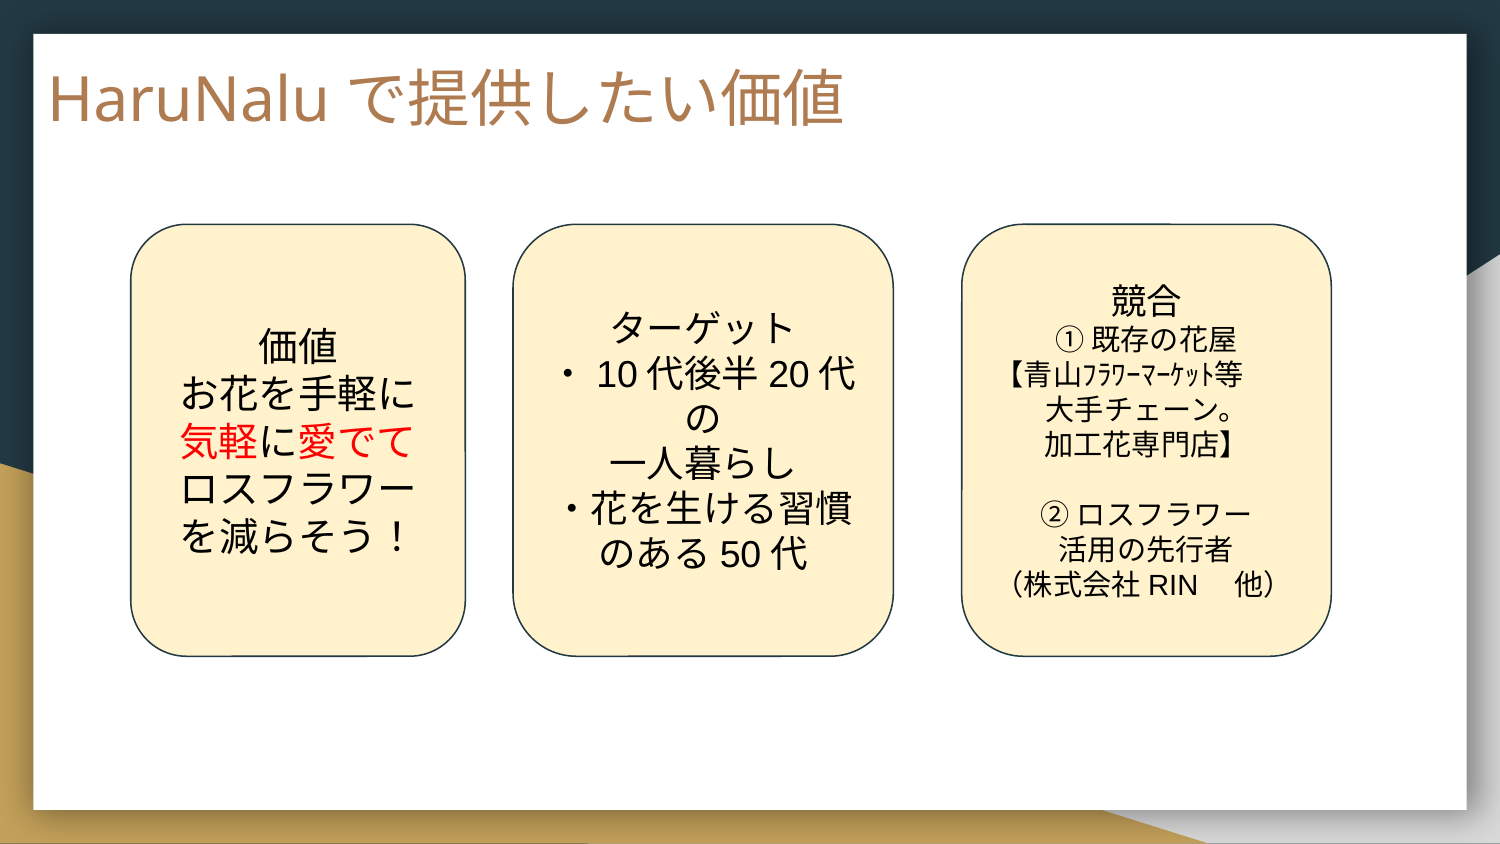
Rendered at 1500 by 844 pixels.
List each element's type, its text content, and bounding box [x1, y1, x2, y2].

text_box 価値 お花を手軽に 気軽に愛でて ロスフラワー を減らそう！ [130, 224, 466, 657]
text_box 競合 ①既存の花屋 【青山ﾌﾗﾜｰﾏｰｹｯﾄ等 大手チェーン。 加工花専門店】 ②ロスフラワー 活用の先行者 （株式会社RIN 他） [961, 224, 1332, 657]
text_box ターゲット ・10代後半20代の 一人暮らし ・花を生ける習慣のある50代 [513, 224, 894, 657]
title HaruNaluで提供したい価値 [32, 44, 875, 201]
